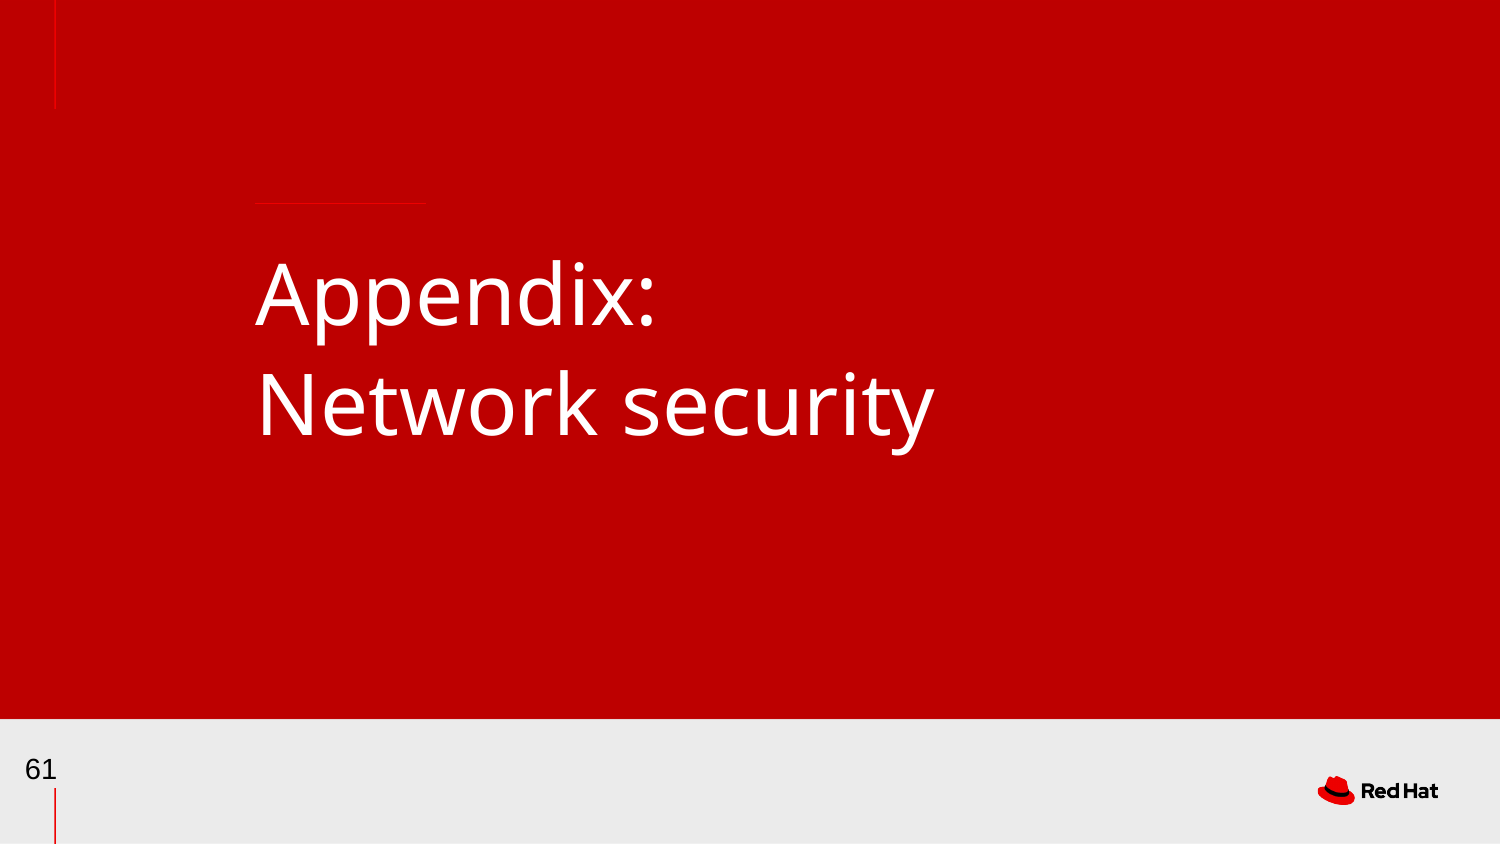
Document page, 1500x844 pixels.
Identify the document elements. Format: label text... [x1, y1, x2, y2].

slide_number ‹#› [10, 759, 101, 777]
picture [0, 0, 1500, 844]
title Appendix: Network security [255, 231, 1239, 610]
